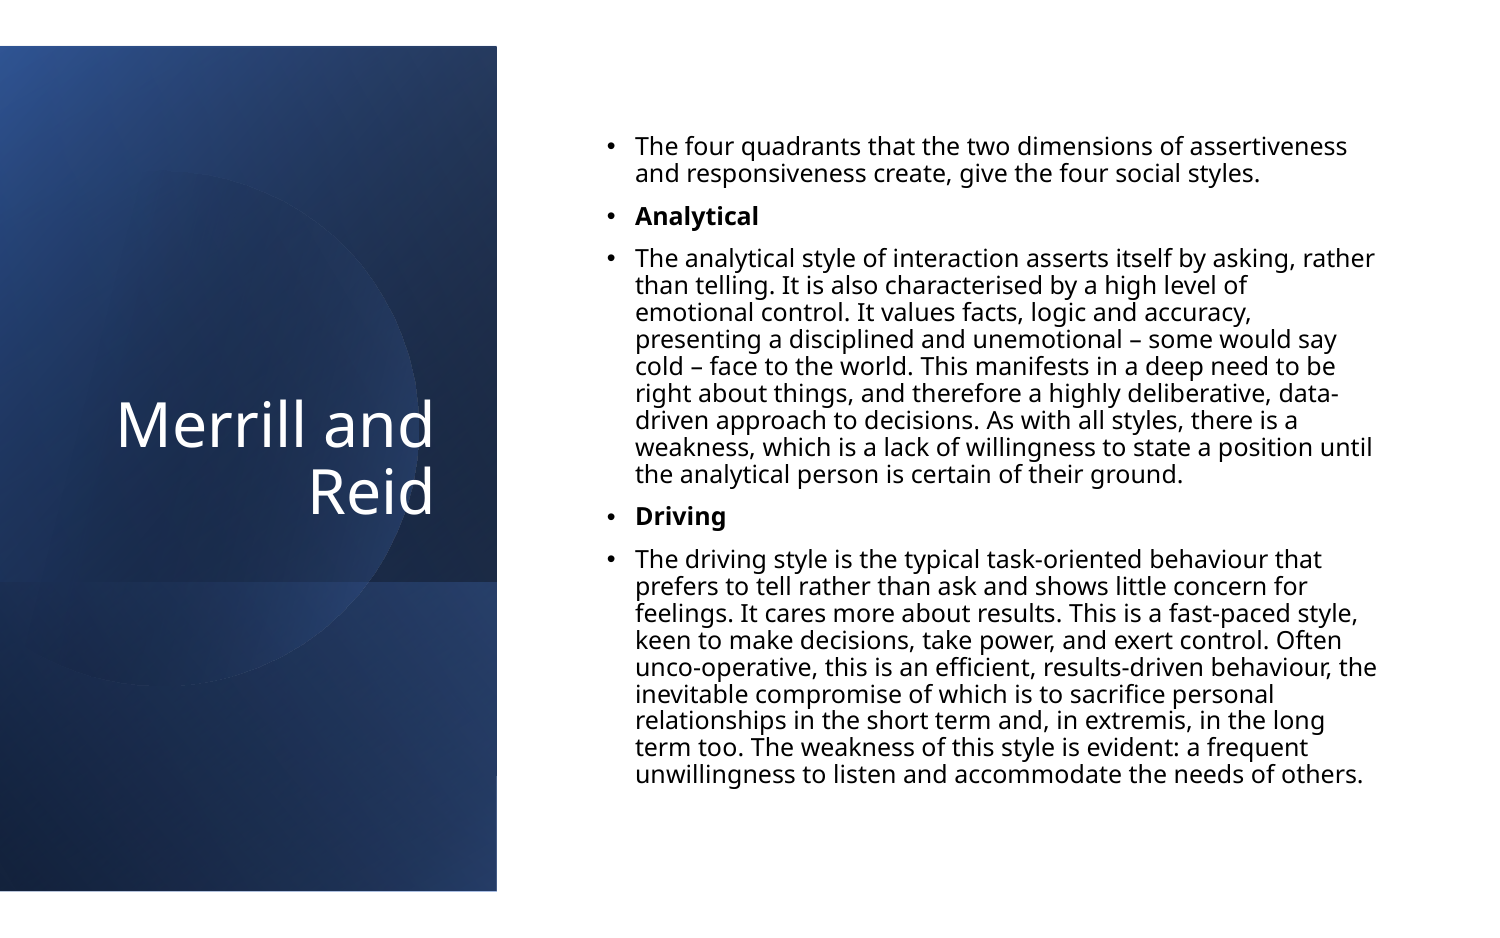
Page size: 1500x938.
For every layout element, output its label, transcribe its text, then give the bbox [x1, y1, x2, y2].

title Merrill and Reid [57, 119, 452, 536]
text_box [0, 45, 498, 890]
list The four quadrants that the two dimensions of assertiveness and responsiveness create, give the four social styles. Analytical The analytical style of interaction asserts itself by asking, rather than telling. It is also characterised by a high level of emotional control. It values facts, logic and accuracy, presenting a disciplined and unemotional – some would say cold – face to the world. This manifests in a deep need to be right about things, and therefore a highly deliberative, data-driven approach to decisions. As with all styles, there is a weakness, which is a lack of willingness to state a position until the analytical person is certain of their ground. Driving The driving style is the typical task-oriented behaviour that prefers to tell rather than ask and shows little concern for feelings. It cares more about results. This is a fast-paced style, keen to make decisions, take power, and exert control. Often unco-operative, this is an efficient, results-driven behaviour, the inevitable compromise of which is to sacrifice personal relationships in the short term and, in extremis, in the long term too. The weakness of this style is evident: a frequent unwillingness to listen and accommodate the needs of others. [591, 126, 1399, 810]
text_box [498, 46, 1500, 892]
